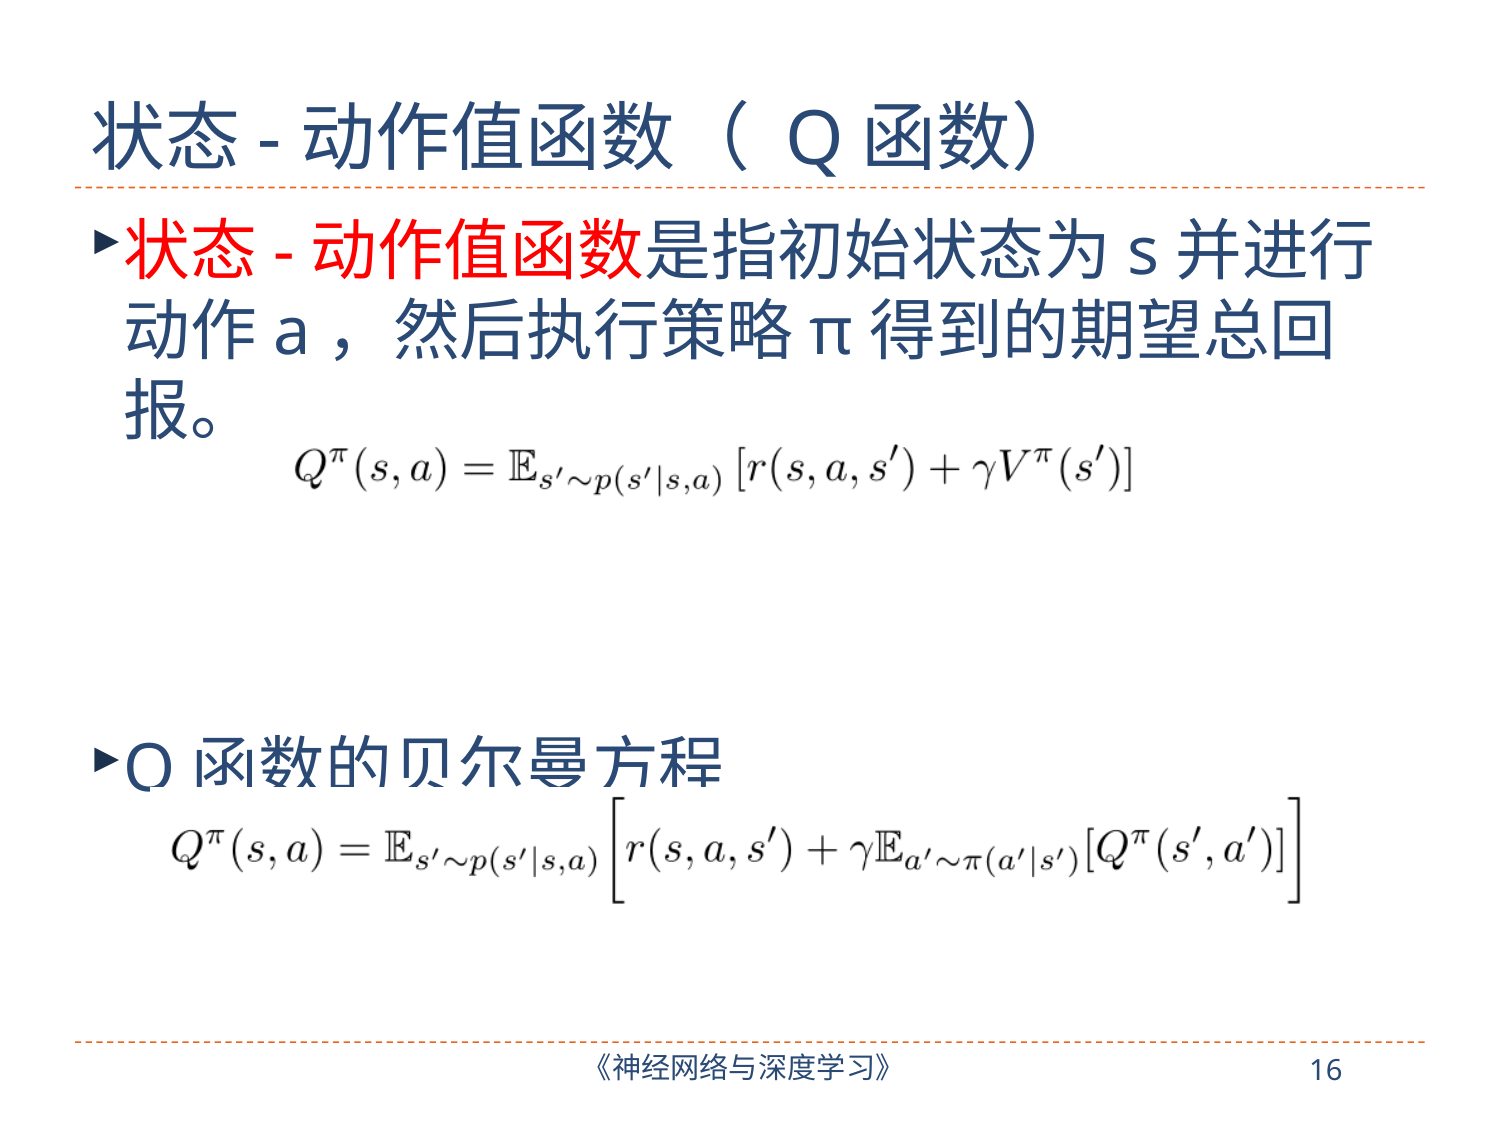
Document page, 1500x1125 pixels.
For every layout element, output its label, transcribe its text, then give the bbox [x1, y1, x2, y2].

picture [149, 787, 1310, 914]
list 状态-动作值函数是指初始状态为s并进行动作a，然后执行策略π得到的期望总回报。 Q函数的贝尔曼方程 [75, 200, 1425, 1010]
picture [274, 399, 1145, 517]
title 状态-动作值函数（ Q函数） [75, 24, 1425, 188]
